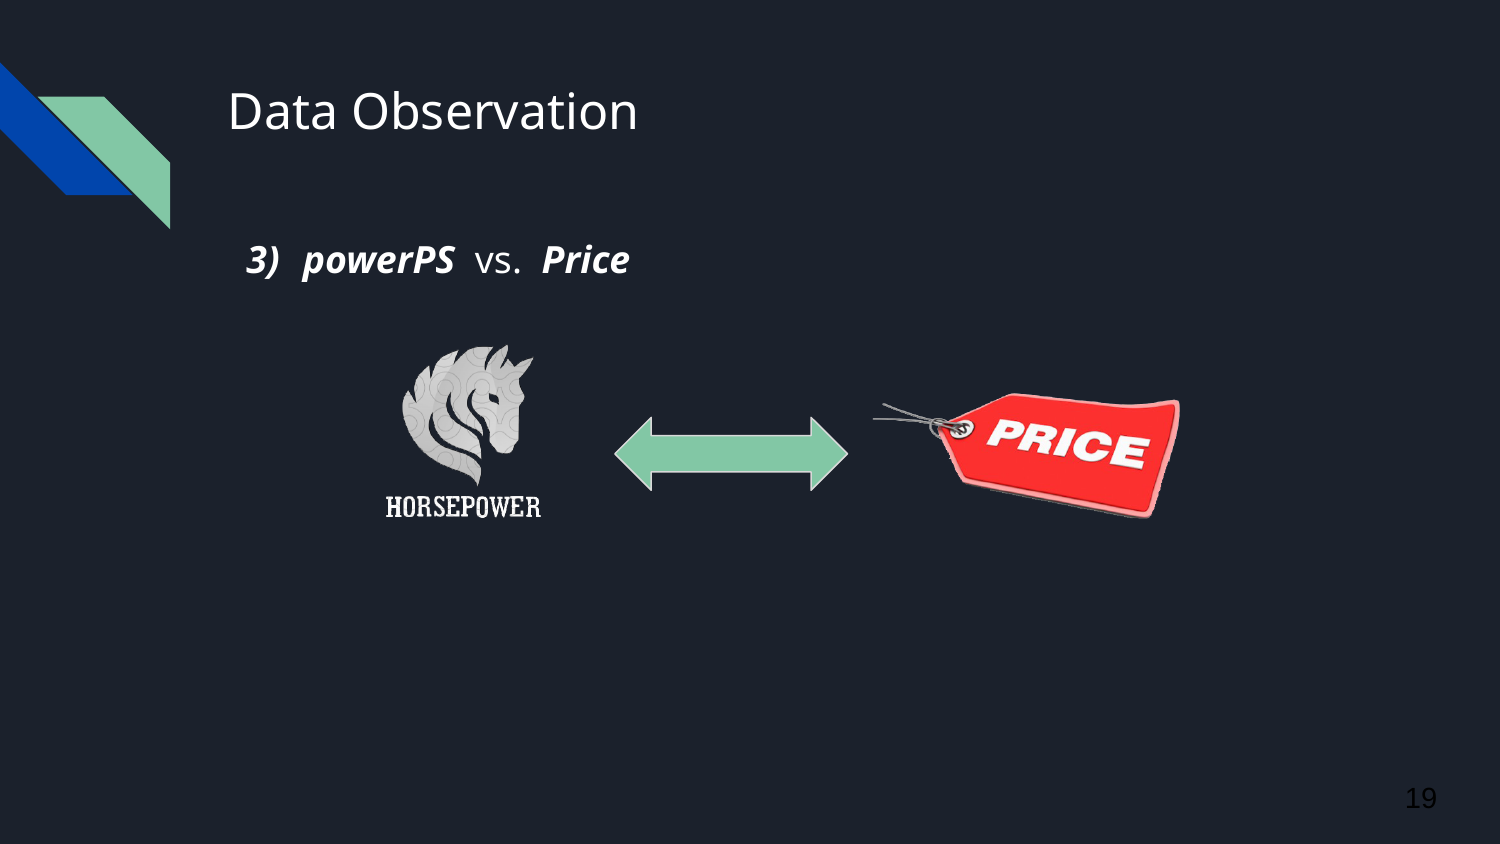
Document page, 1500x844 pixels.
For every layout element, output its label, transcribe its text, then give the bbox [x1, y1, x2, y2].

title Data Observation [212, 64, 1368, 214]
picture [370, 331, 552, 529]
text_box [614, 417, 848, 491]
picture [872, 378, 1180, 529]
slide_number 19 [1389, 764, 1480, 830]
list powerPS vs. Price [212, 214, 1368, 771]
